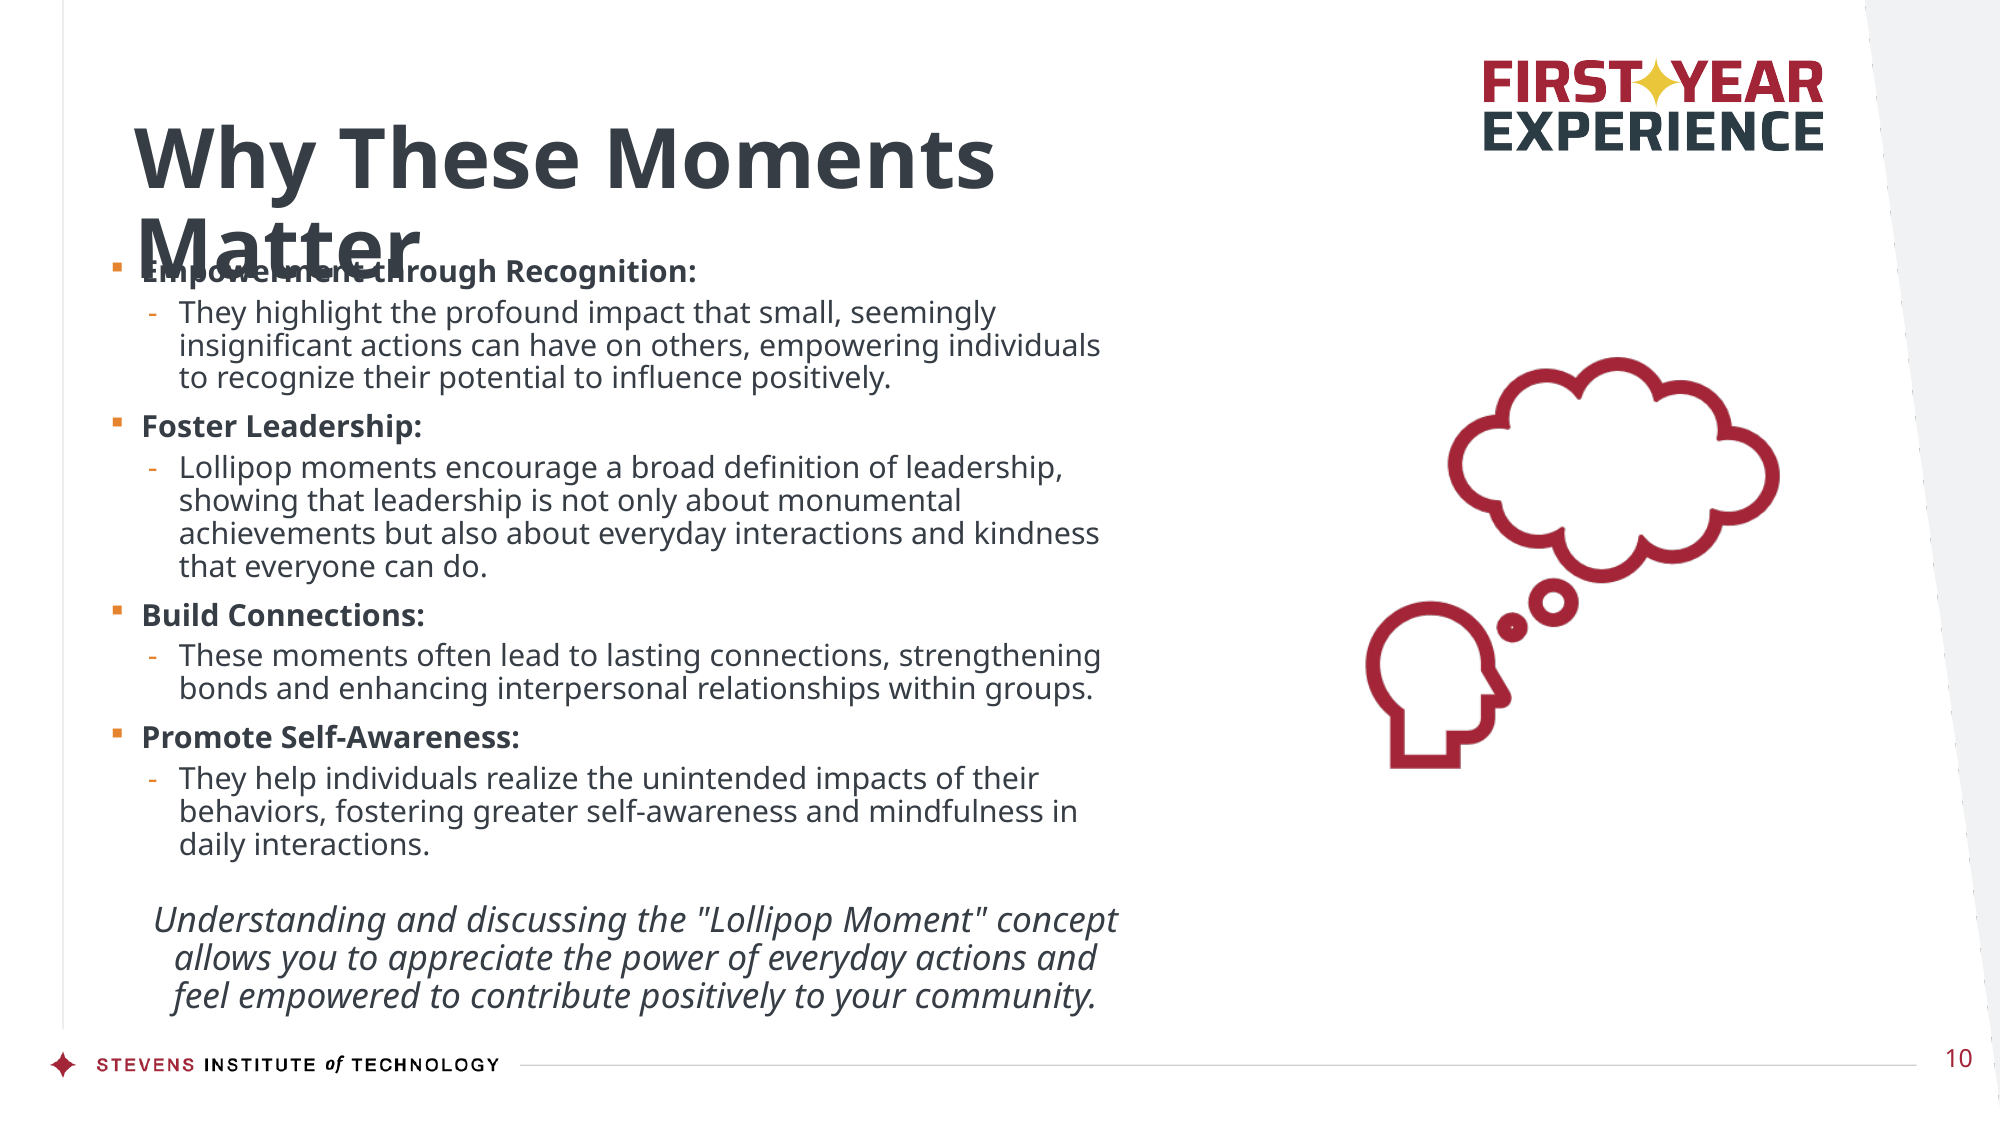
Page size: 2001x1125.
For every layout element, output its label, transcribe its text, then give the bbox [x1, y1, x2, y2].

slide_number 10 [1538, 1029, 1988, 1090]
list Empowerment through Recognition: They highlight the profound impact that small, seemingly insignificant actions can have on others, empowering individuals to recognize their potential to influence positively. Foster Leadership: Lollipop moments encourage a broad definition of leadership, showing that leadership is not only about monumental achievements but also about everyday interactions and kindness that everyone can do. Build Connections: These moments often lead to lasting connections, strengthening bonds and enhancing interpersonal relationships within groups. Promote Self-Awareness: They help individuals realize the unintended impacts of their behaviors, fostering greater self-awareness and mindfulness in daily interactions. Understanding and discussing the "Lollipop Moment" concept allows you to appreciate the power of everyday actions and feel empowered to contribute positively to your community. [95, 248, 1140, 1058]
picture [1349, 341, 1806, 784]
picture [1464, 44, 1846, 168]
title Why These Moments Matter [119, 108, 1164, 226]
